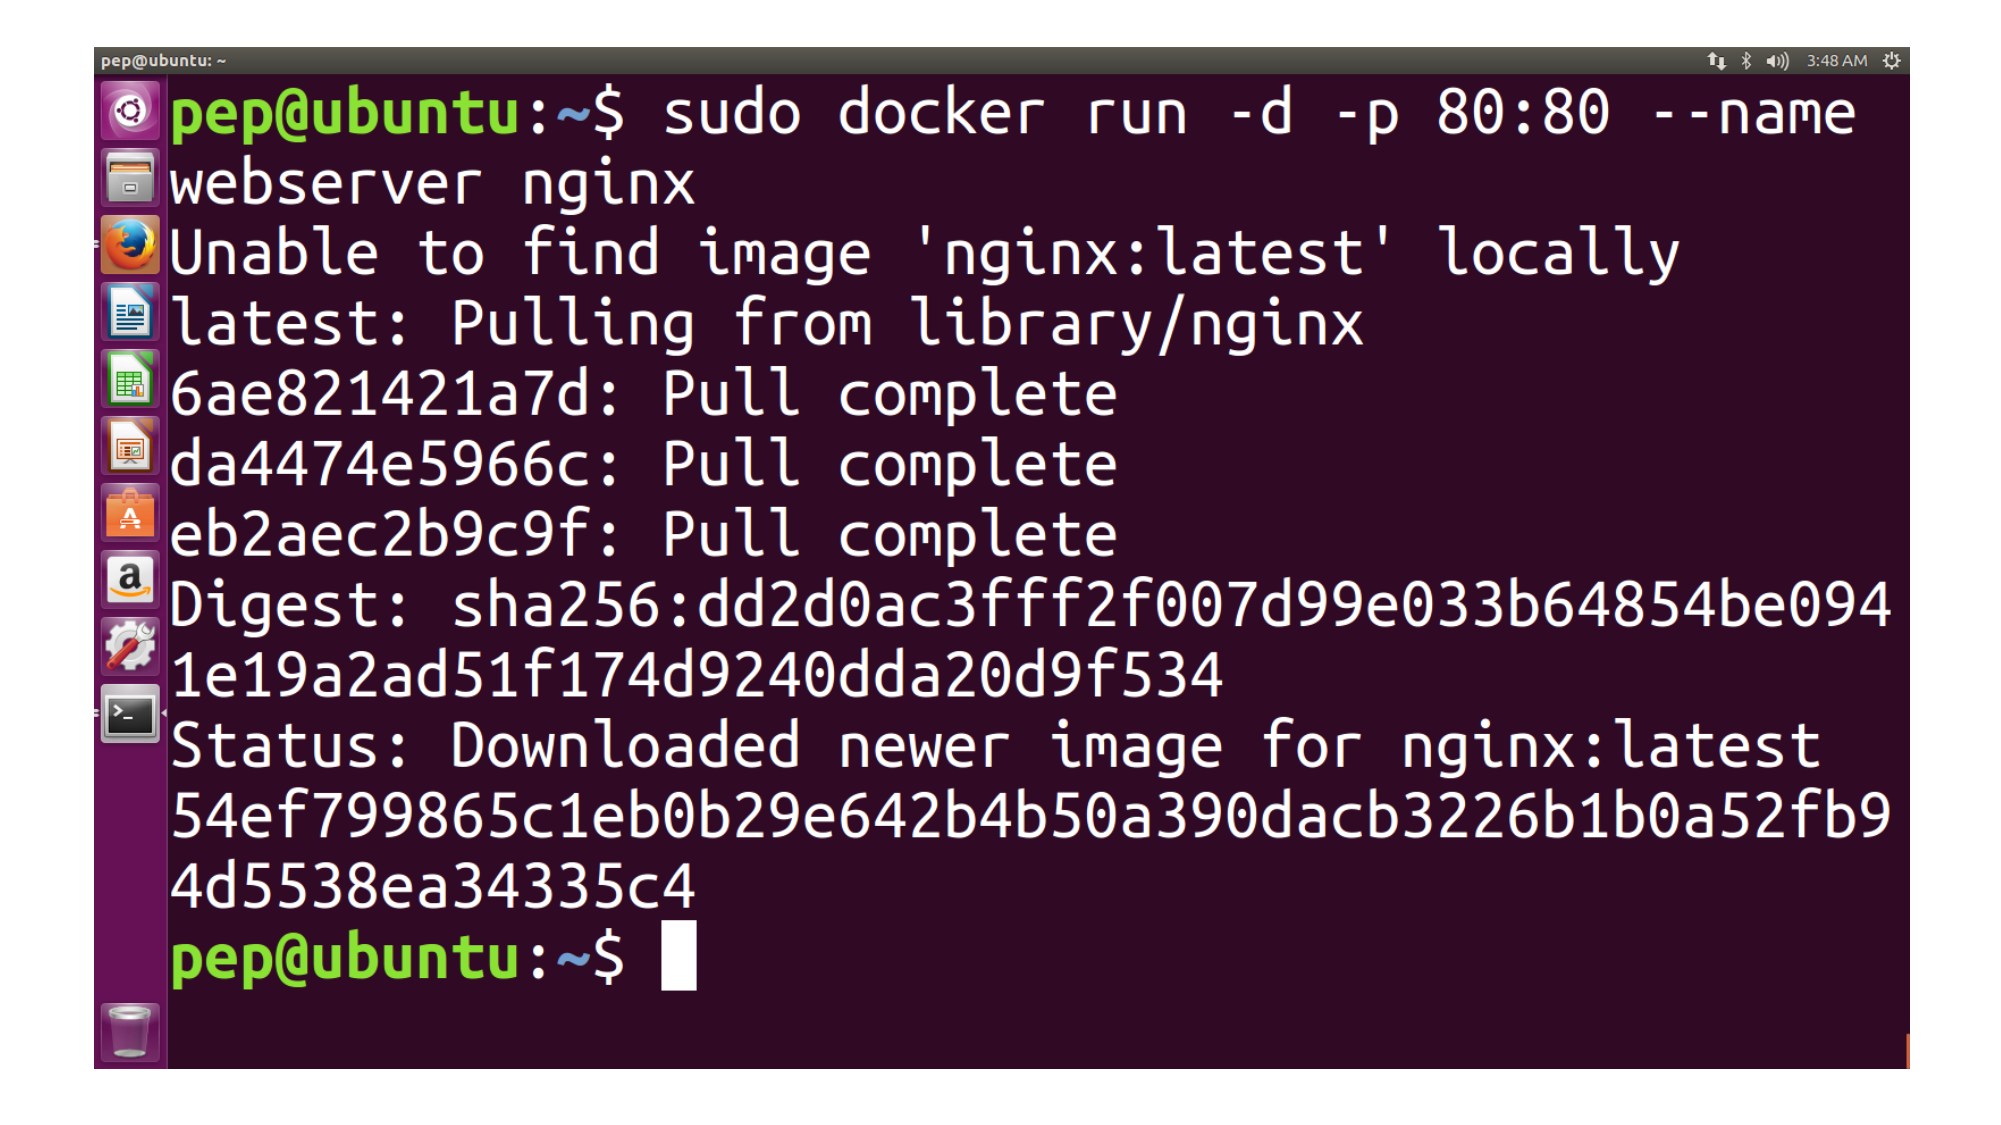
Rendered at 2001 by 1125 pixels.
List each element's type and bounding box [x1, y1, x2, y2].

list [94, 47, 1910, 1069]
